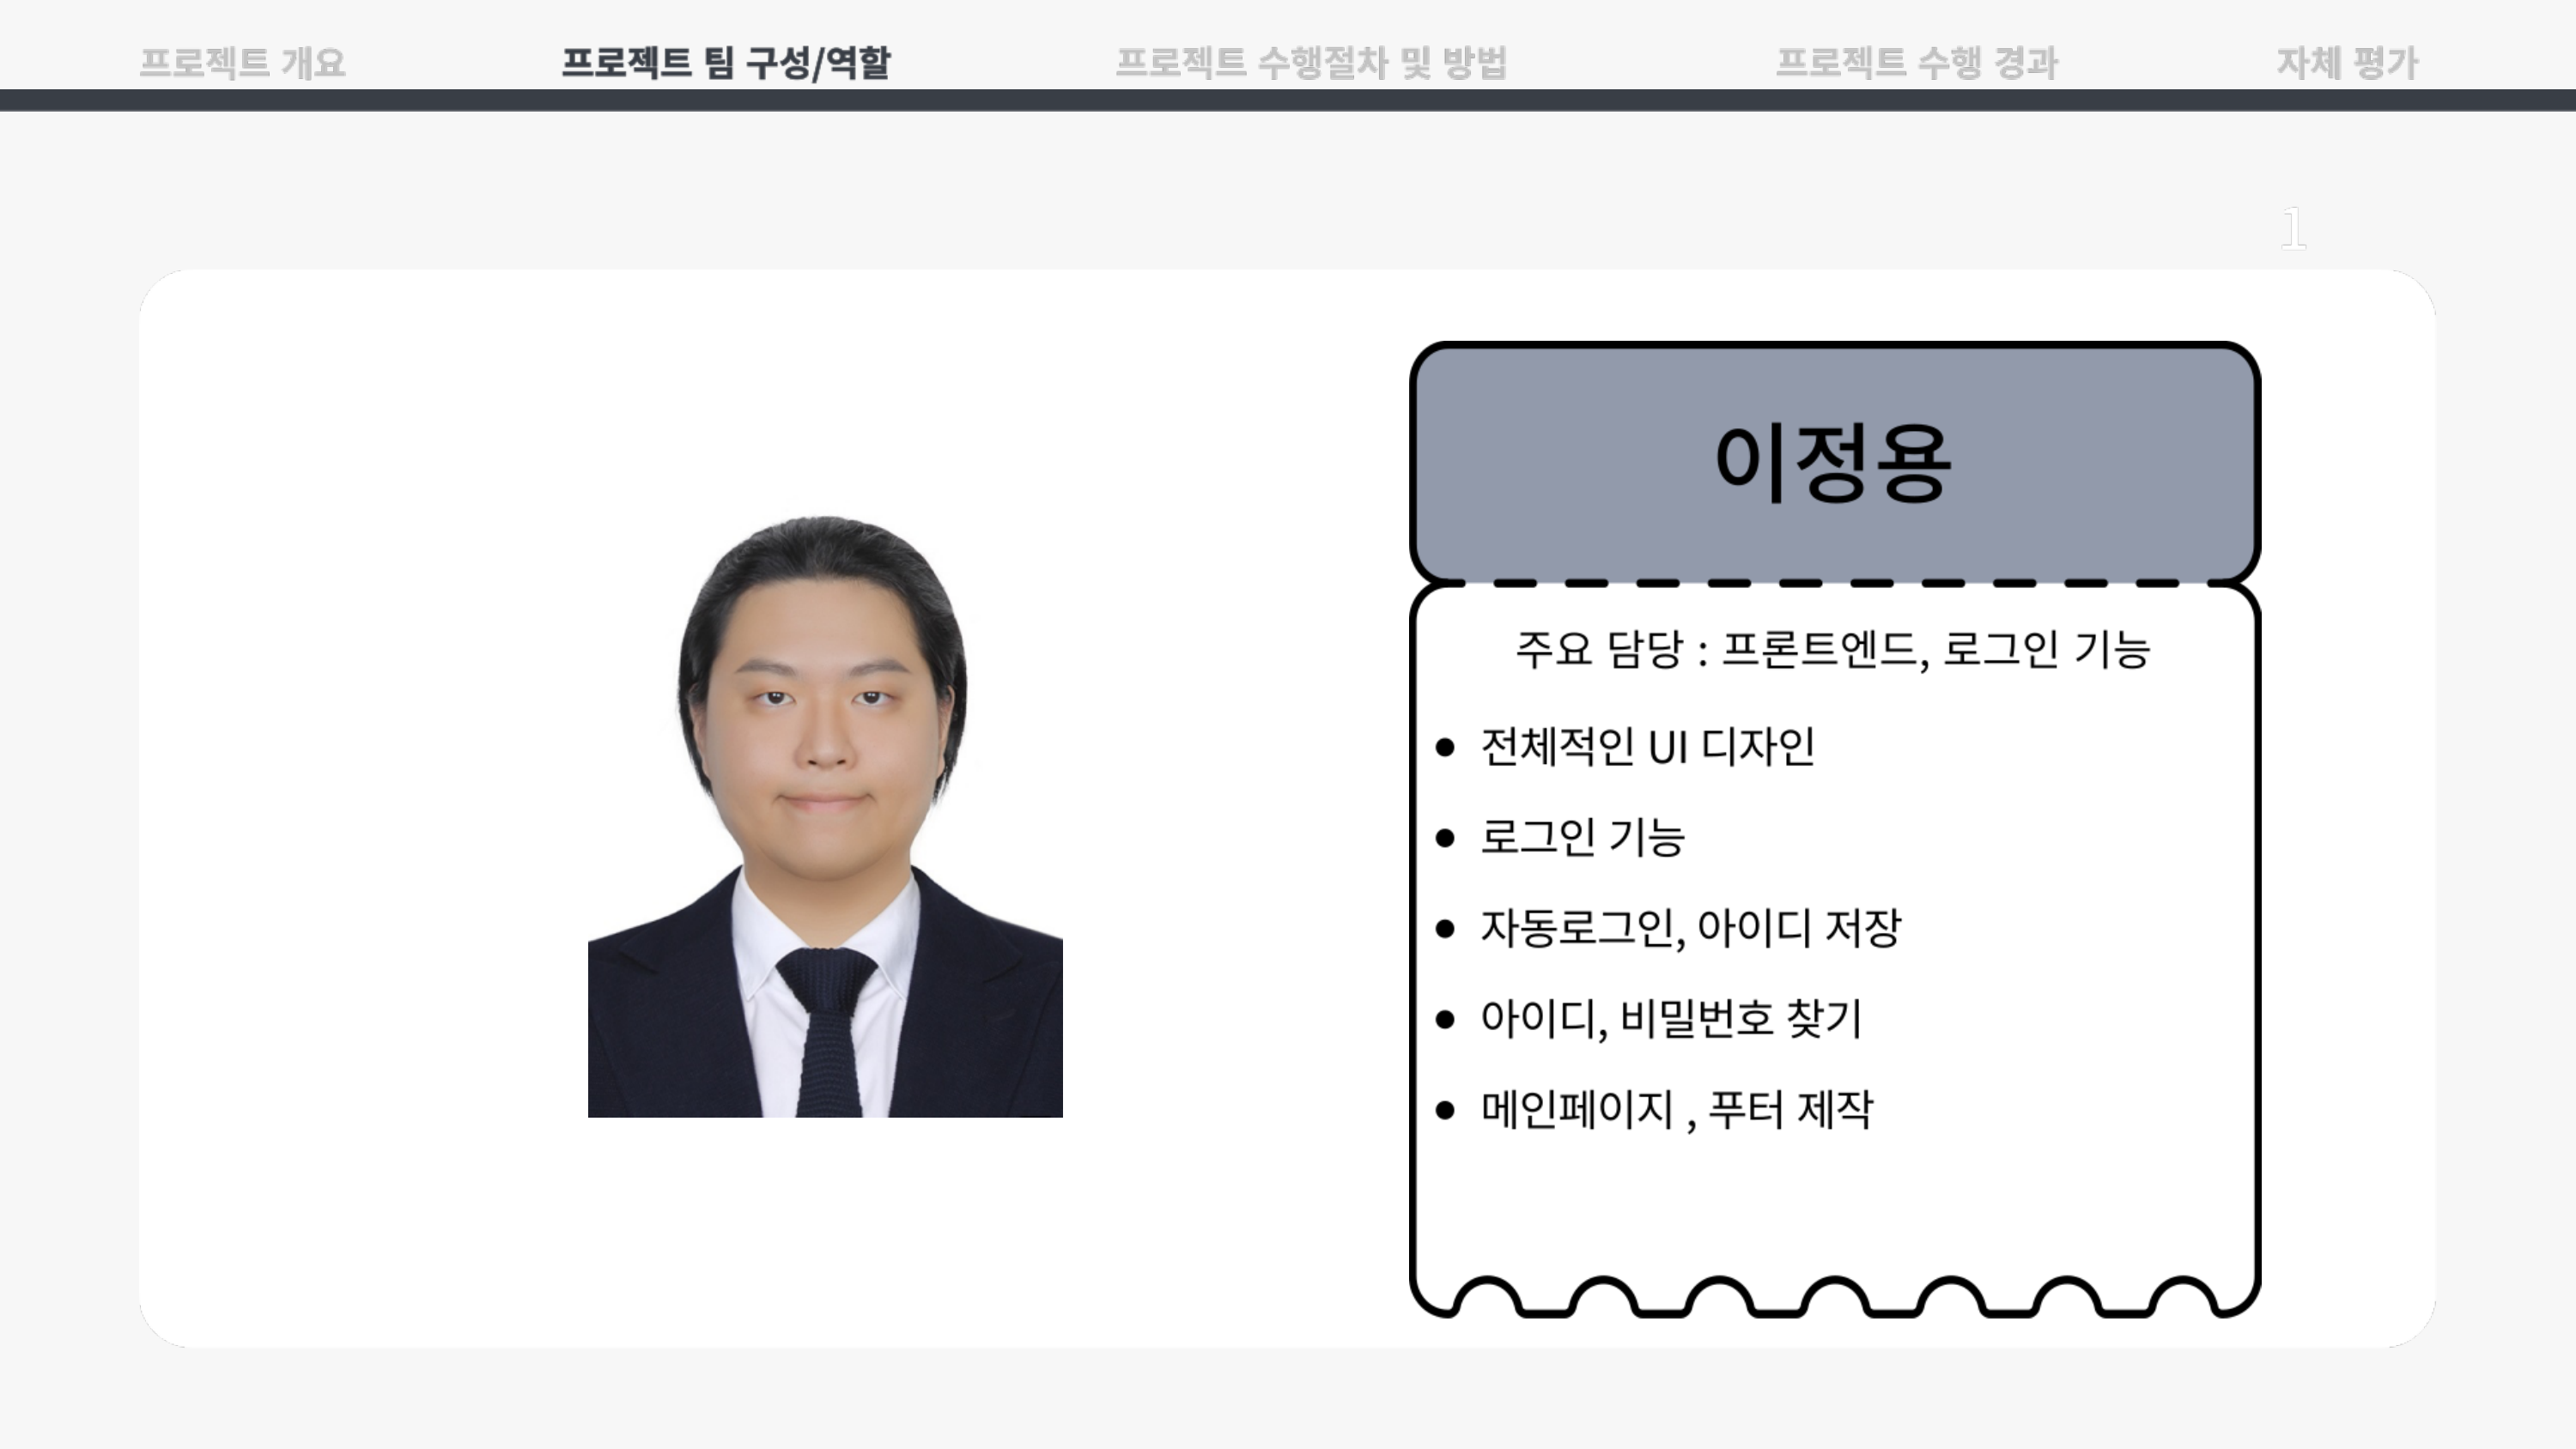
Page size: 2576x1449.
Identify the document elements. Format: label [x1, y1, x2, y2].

picture [139, 149, 2437, 1349]
picture [0, 24, 2576, 171]
